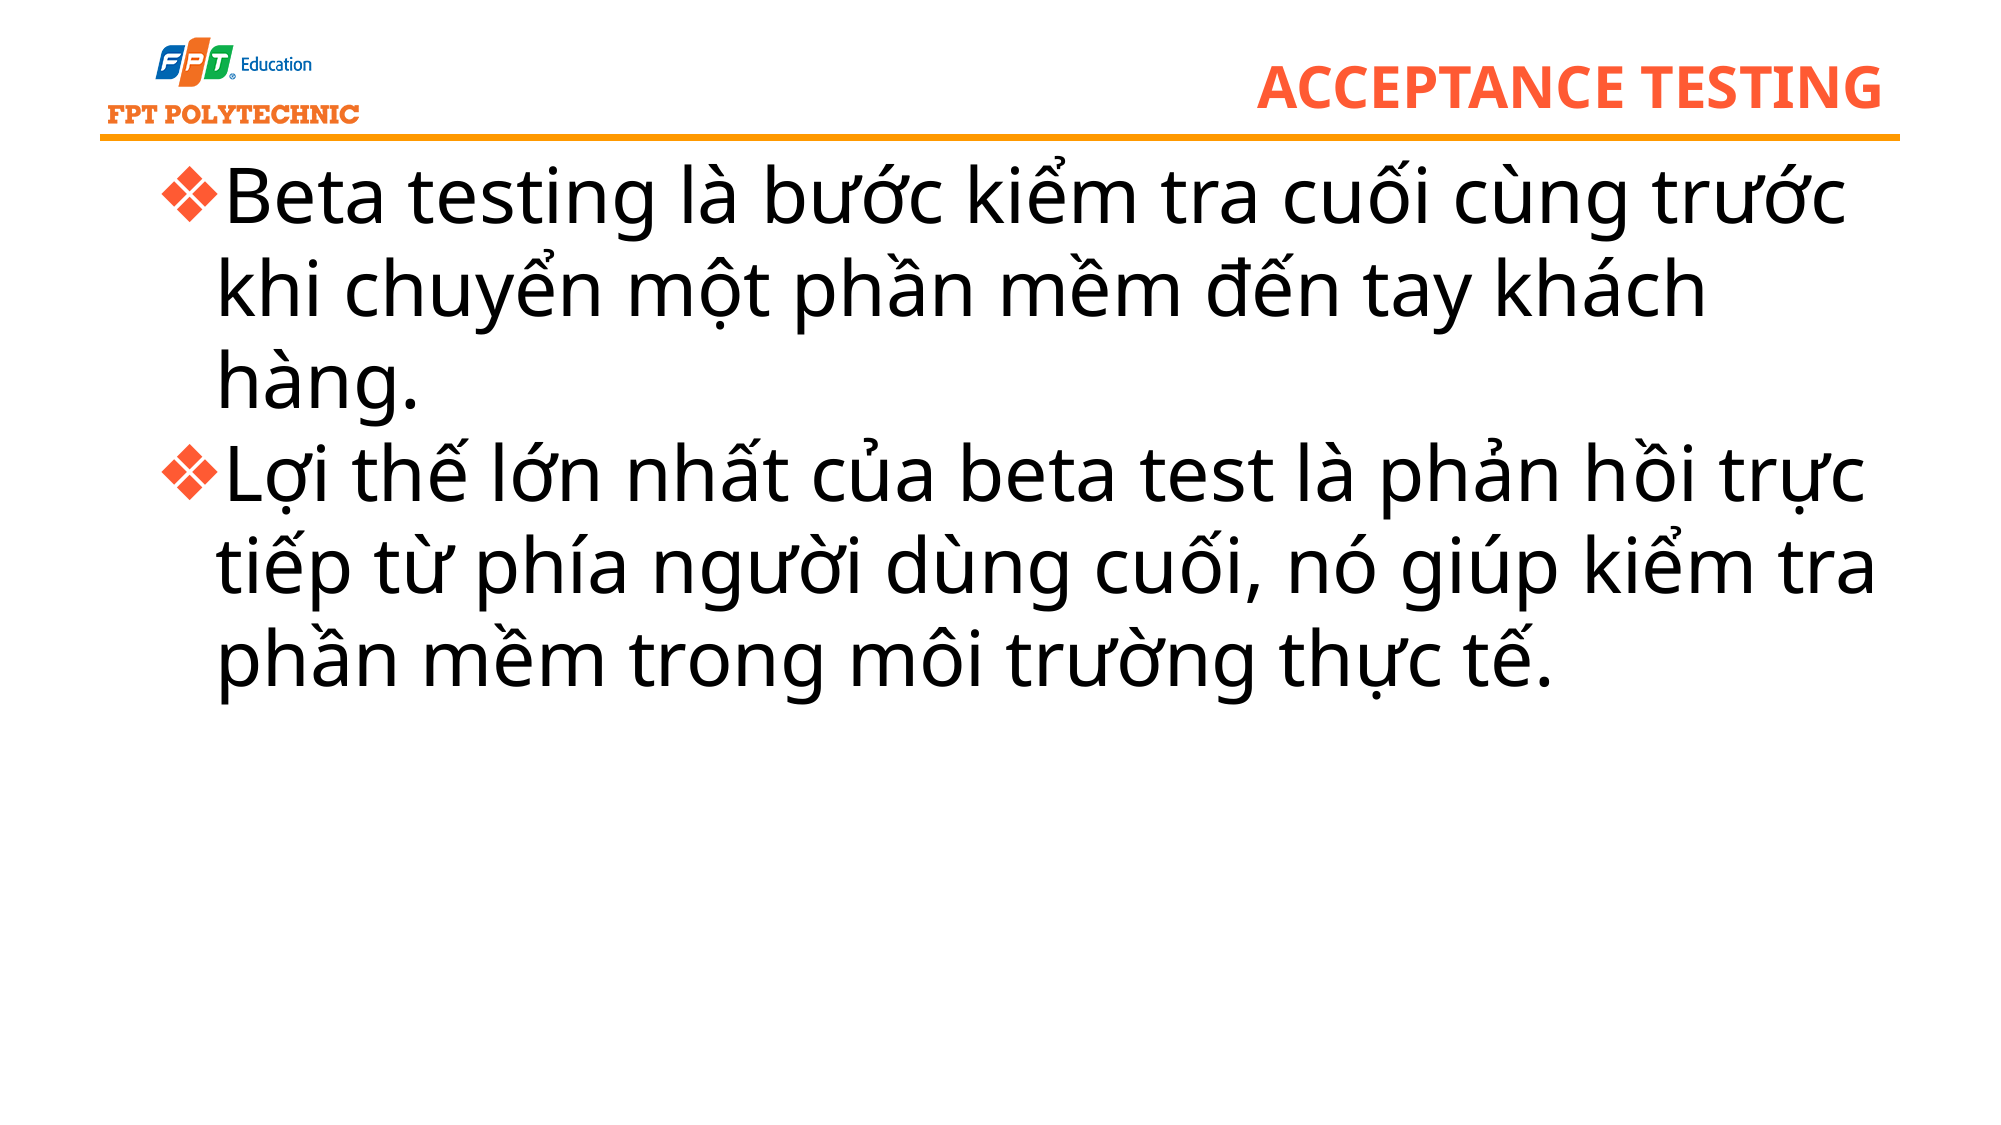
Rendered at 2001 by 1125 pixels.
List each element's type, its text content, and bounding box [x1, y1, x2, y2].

text_box Beta testing là bước kiểm tra cuối cùng trước khi chuyển một phần mềm đến tay khách hàng. Lợi thế lớn nhất của beta test là phản hồi trực tiếp từ phía người dùng cuối, nó giúp kiểm tra phần mềm trong môi trường thực tế. [78, 139, 1922, 986]
title acceptance testing [366, 45, 1900, 125]
picture [99, 25, 367, 134]
